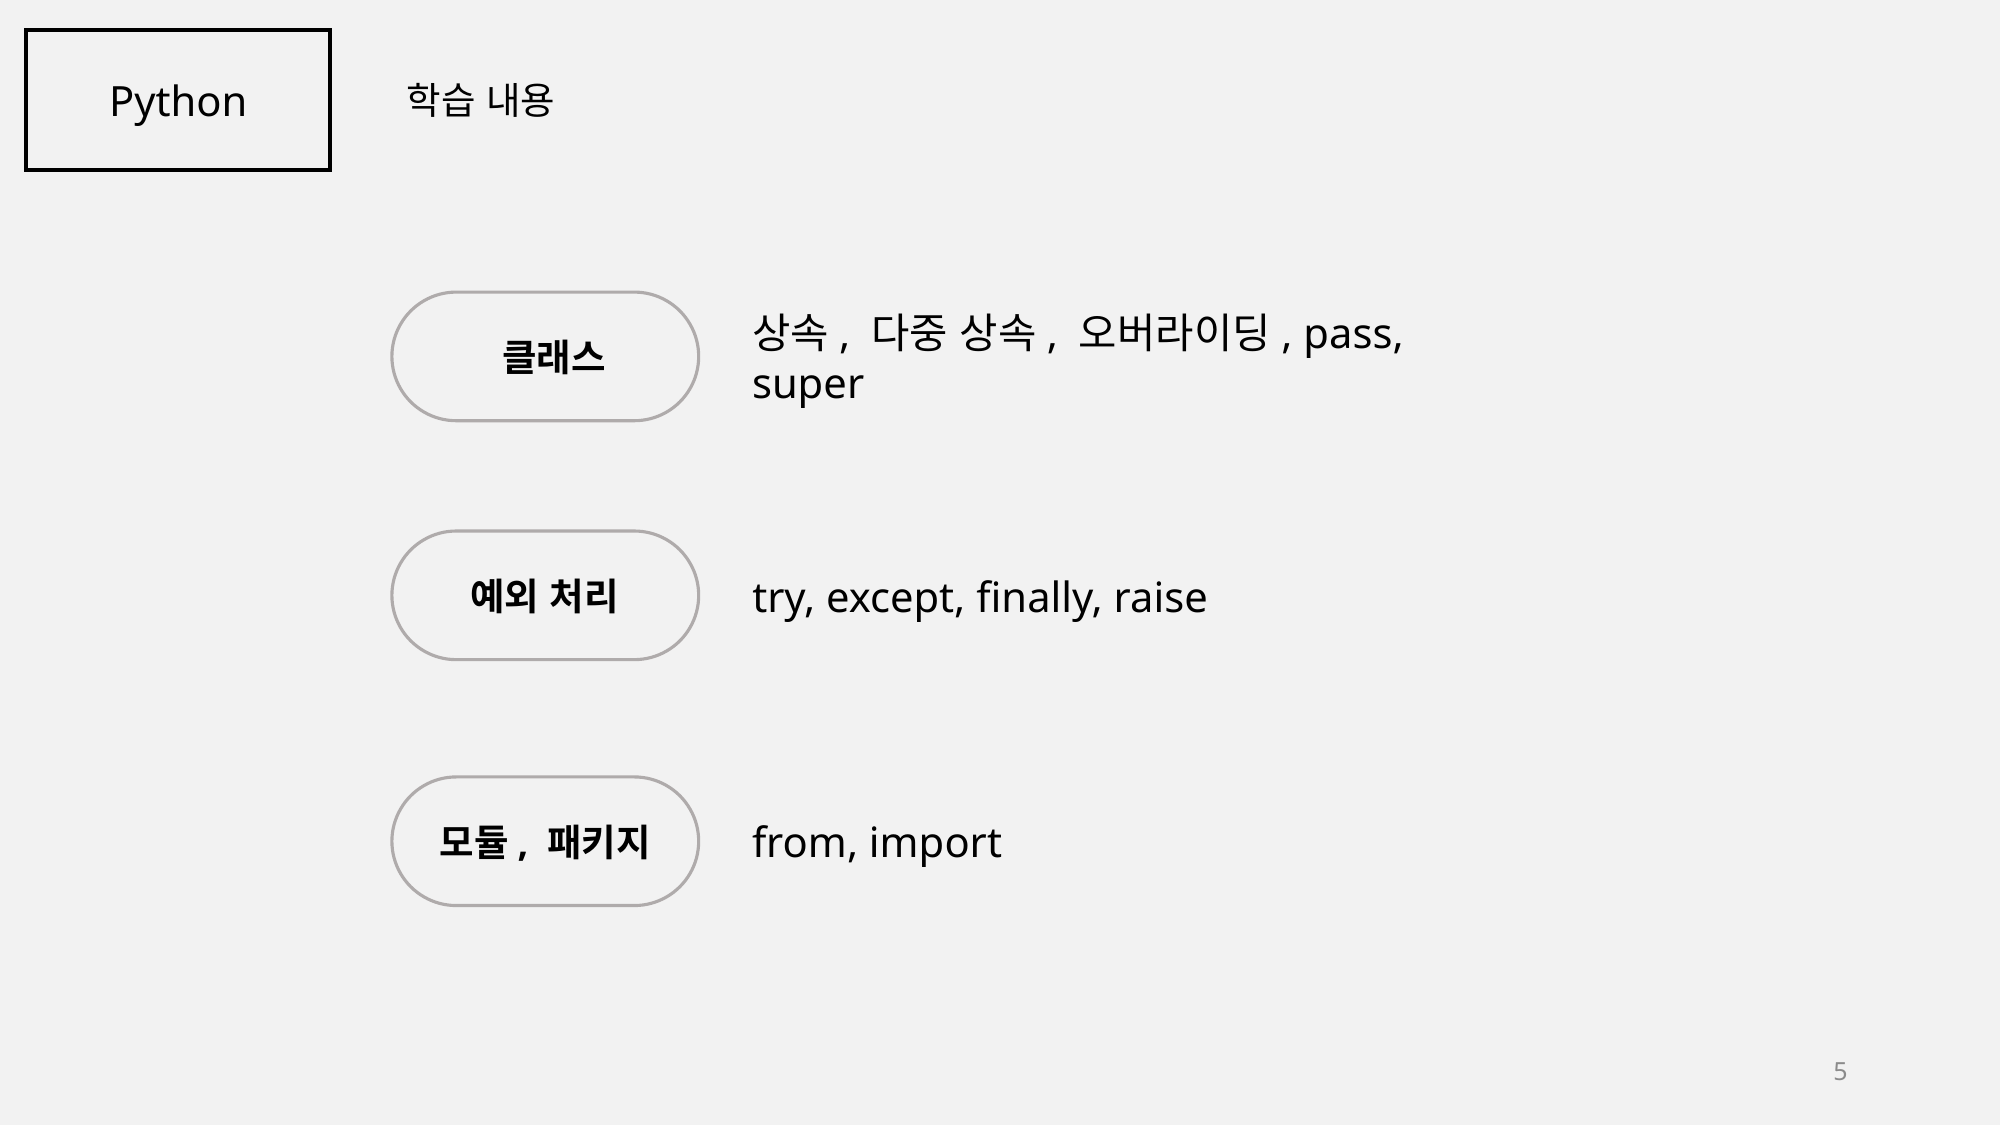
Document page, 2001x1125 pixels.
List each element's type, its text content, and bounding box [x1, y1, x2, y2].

text_box try, except, finally, raise [736, 537, 1575, 654]
text_box 상속, 다중 상속, 오버라이딩, pass, super [736, 298, 1521, 415]
text_box from, import [736, 783, 1521, 900]
text_box 예외 처리 [390, 529, 700, 661]
text_box 학습 내용 [391, 69, 938, 129]
text_box 클래스 [390, 291, 700, 422]
slide_number 5 [1412, 1042, 1863, 1103]
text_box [26, 29, 330, 171]
text_box 모듈, 패키지 [390, 775, 700, 907]
